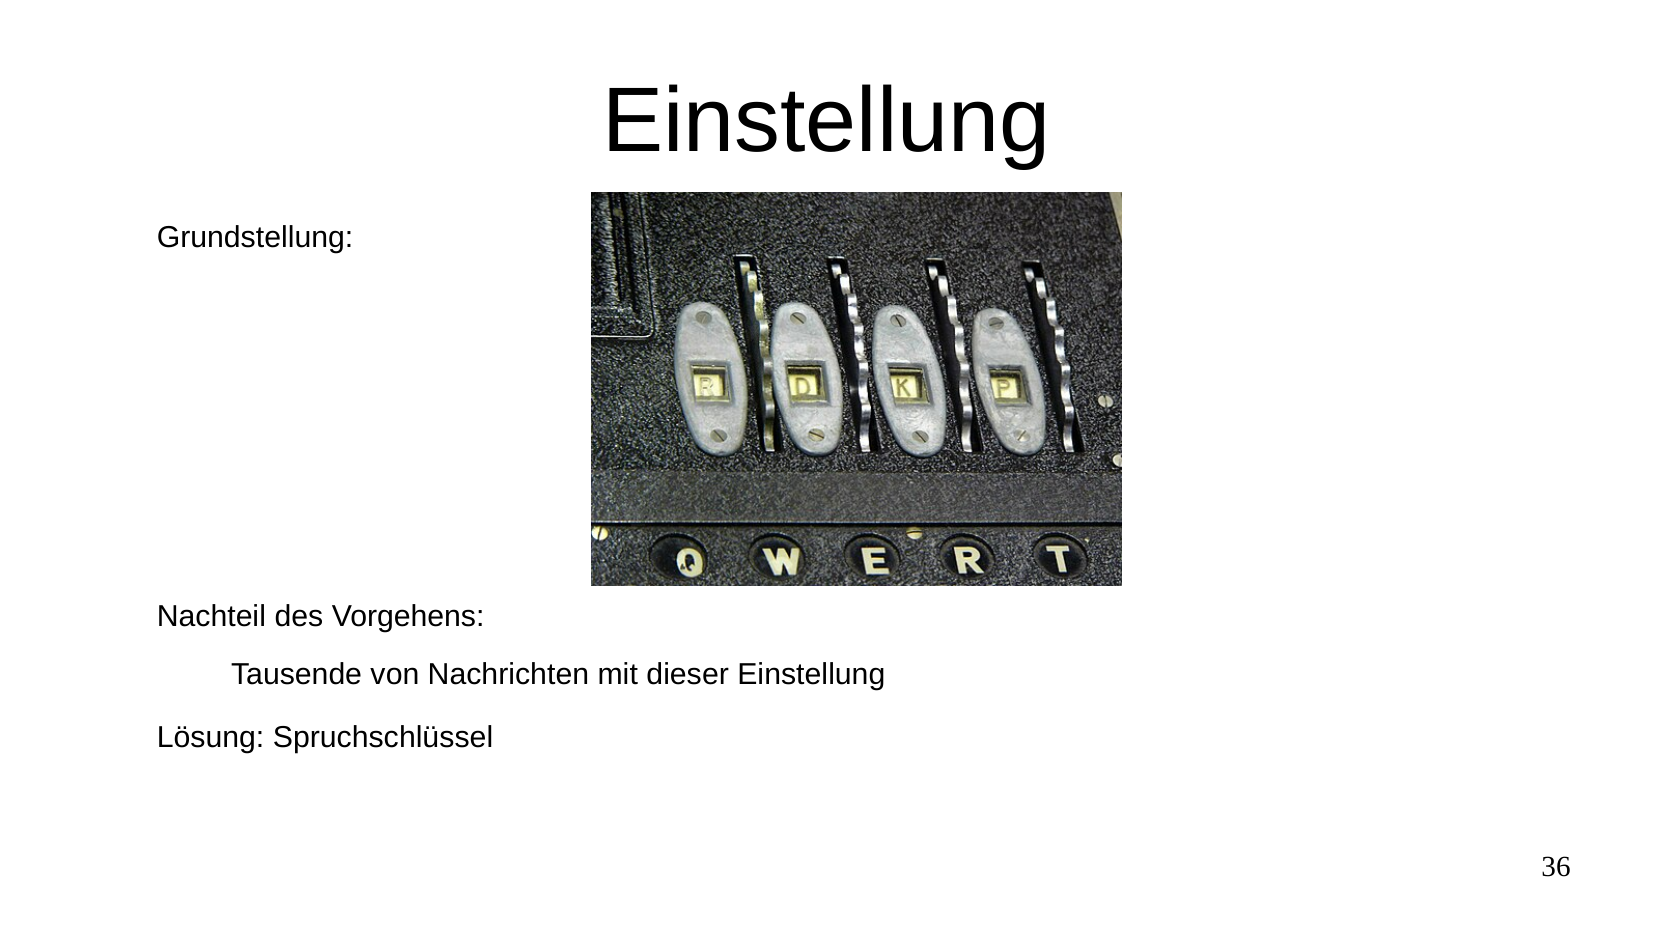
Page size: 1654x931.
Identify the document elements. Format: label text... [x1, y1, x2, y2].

title Einstellung [82, 37, 1571, 193]
list Grundstellung: Nachteil des Vorgehens: Tausende von Nachrichten mit dieser Einstellung Lösung: Spruchschlüssel [82, 217, 1571, 757]
picture [591, 192, 1123, 586]
slide_number 36 [1185, 847, 1571, 912]
